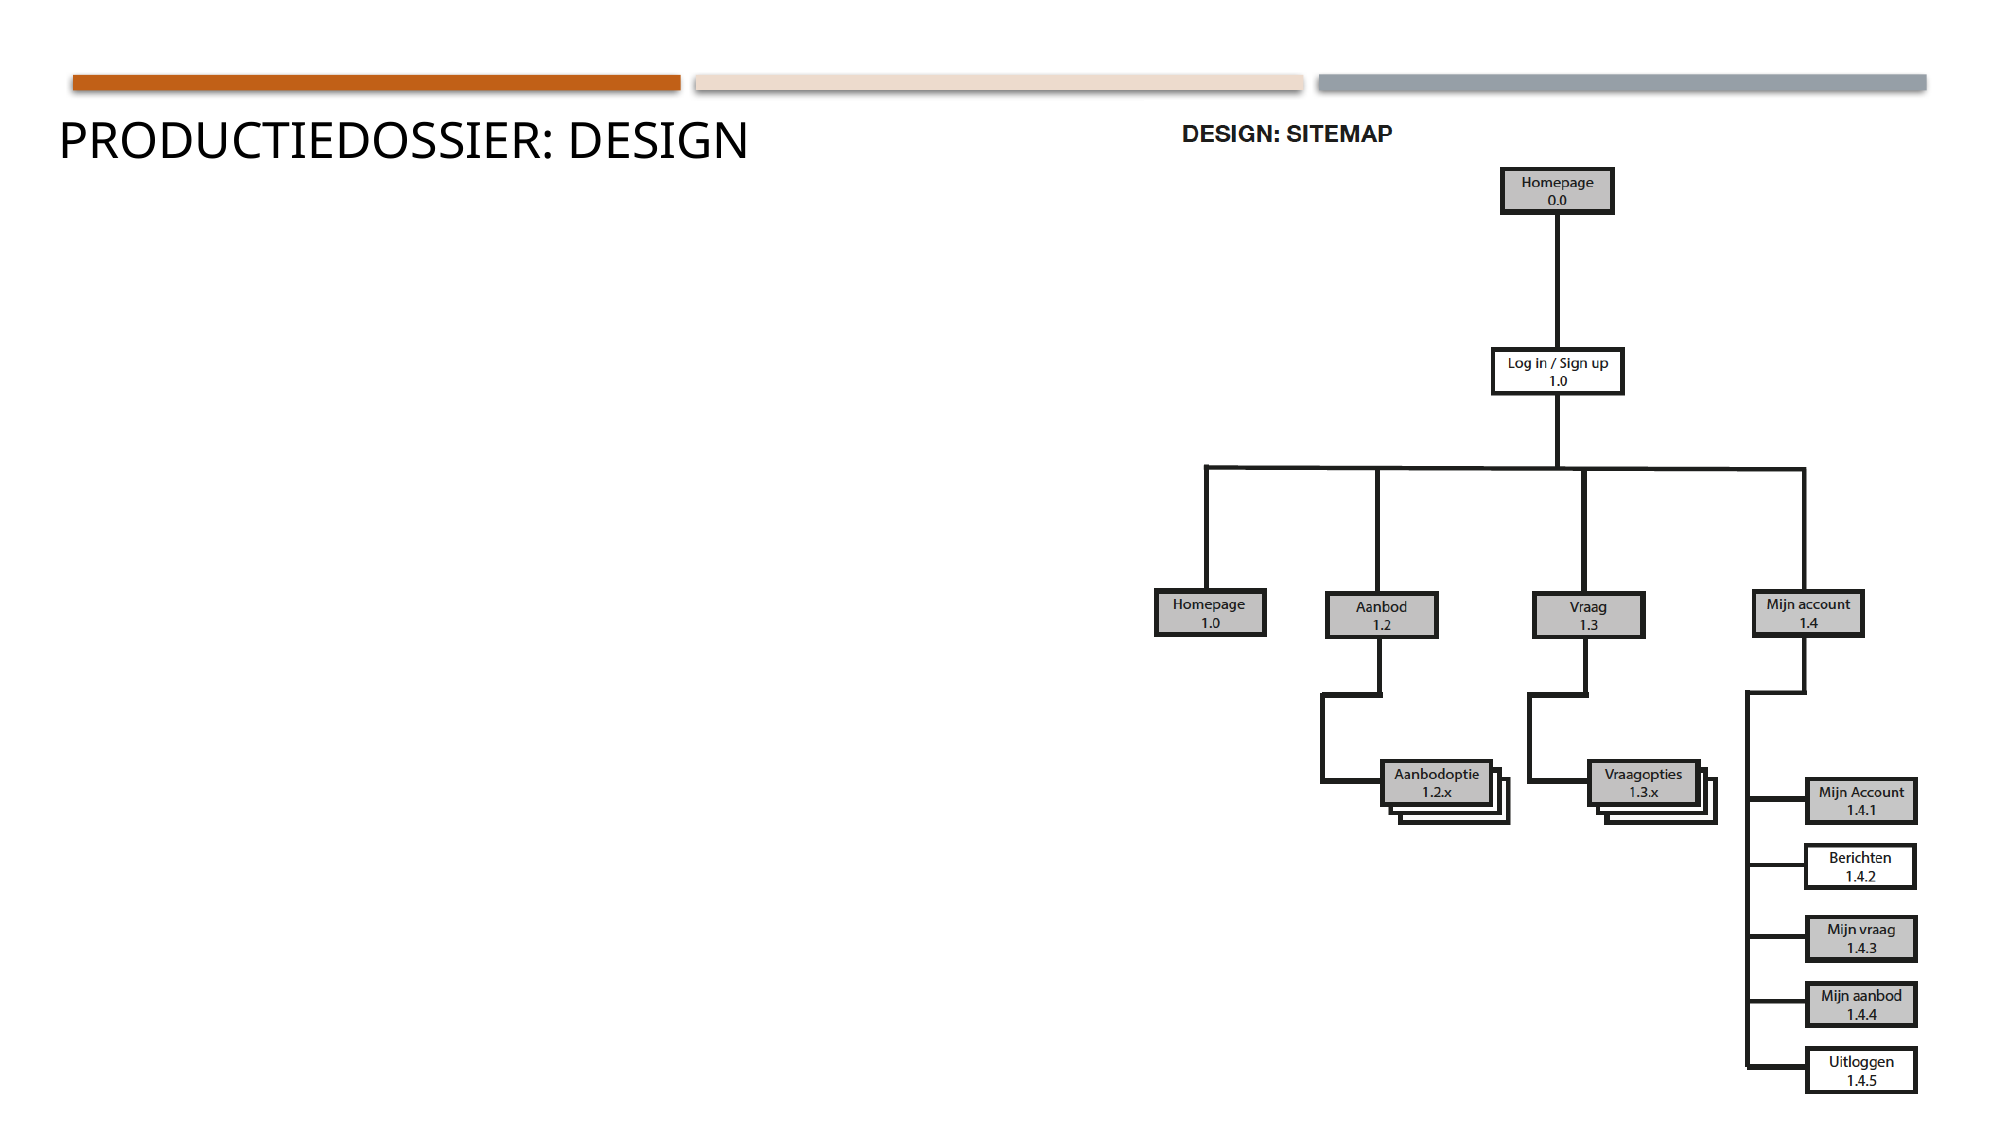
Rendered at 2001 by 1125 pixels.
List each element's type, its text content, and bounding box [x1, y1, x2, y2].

text_box PRODUCTIEDOSSIER: DESIGN [43, 100, 767, 176]
picture [1143, 100, 1930, 1125]
